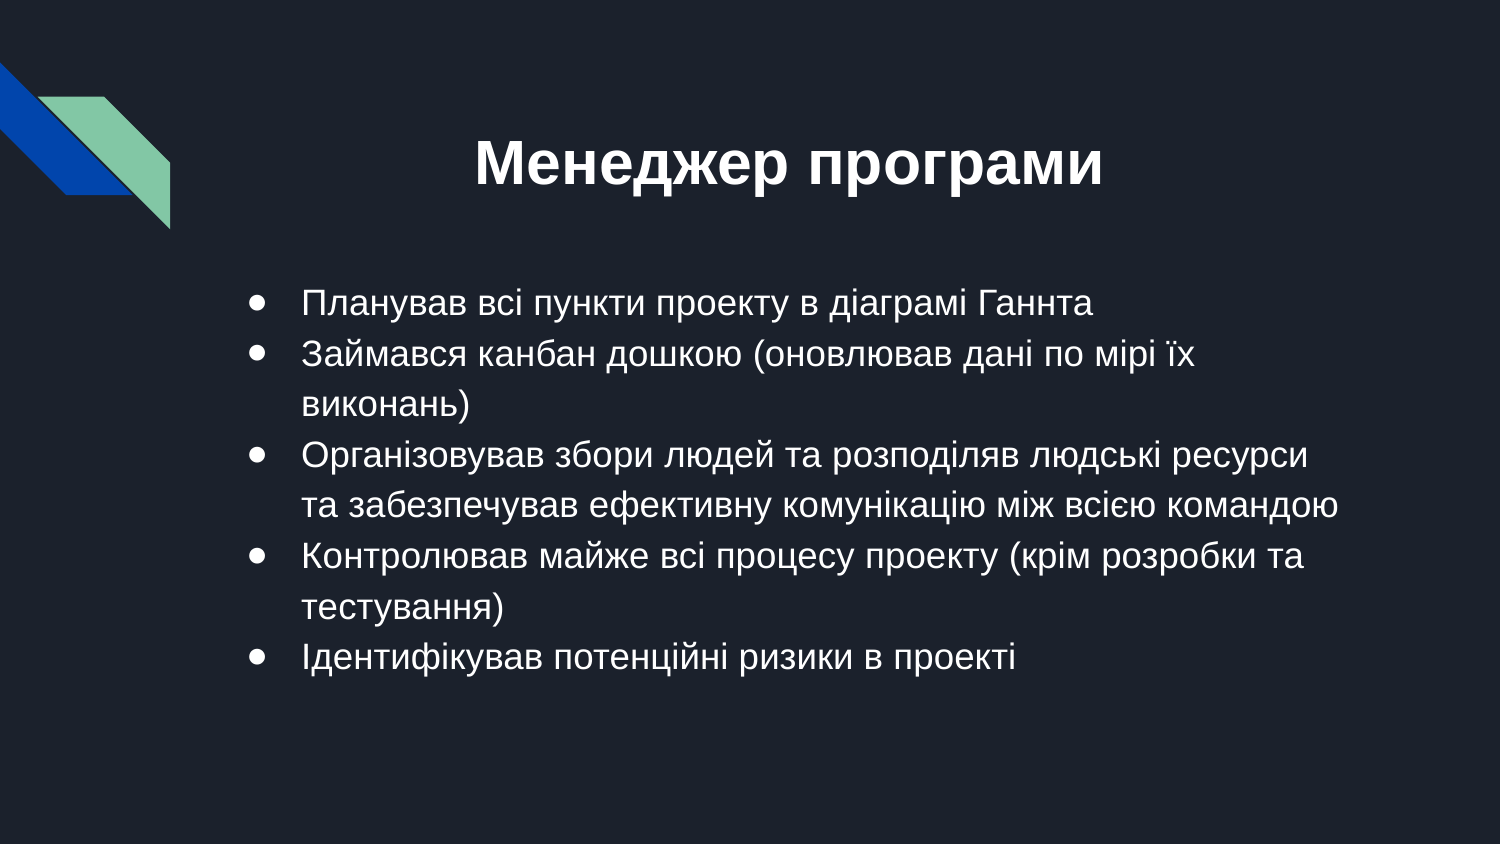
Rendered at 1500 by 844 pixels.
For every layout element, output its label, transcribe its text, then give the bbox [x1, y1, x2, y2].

title Менеджер програми [212, 107, 1368, 258]
list Планував всі пункти проекту в діаграмі Ганнта Займався канбан дошкою (оновлював дані по мірі їх виконань) Організовував збори людей та розподіляв людські ресурси та забезпечував ефективну комунікацію між всією командою Контролював майже всі процесу проекту (крім розробки та тестування) Ідентифікував потенційні ризики в проекті [212, 258, 1368, 735]
